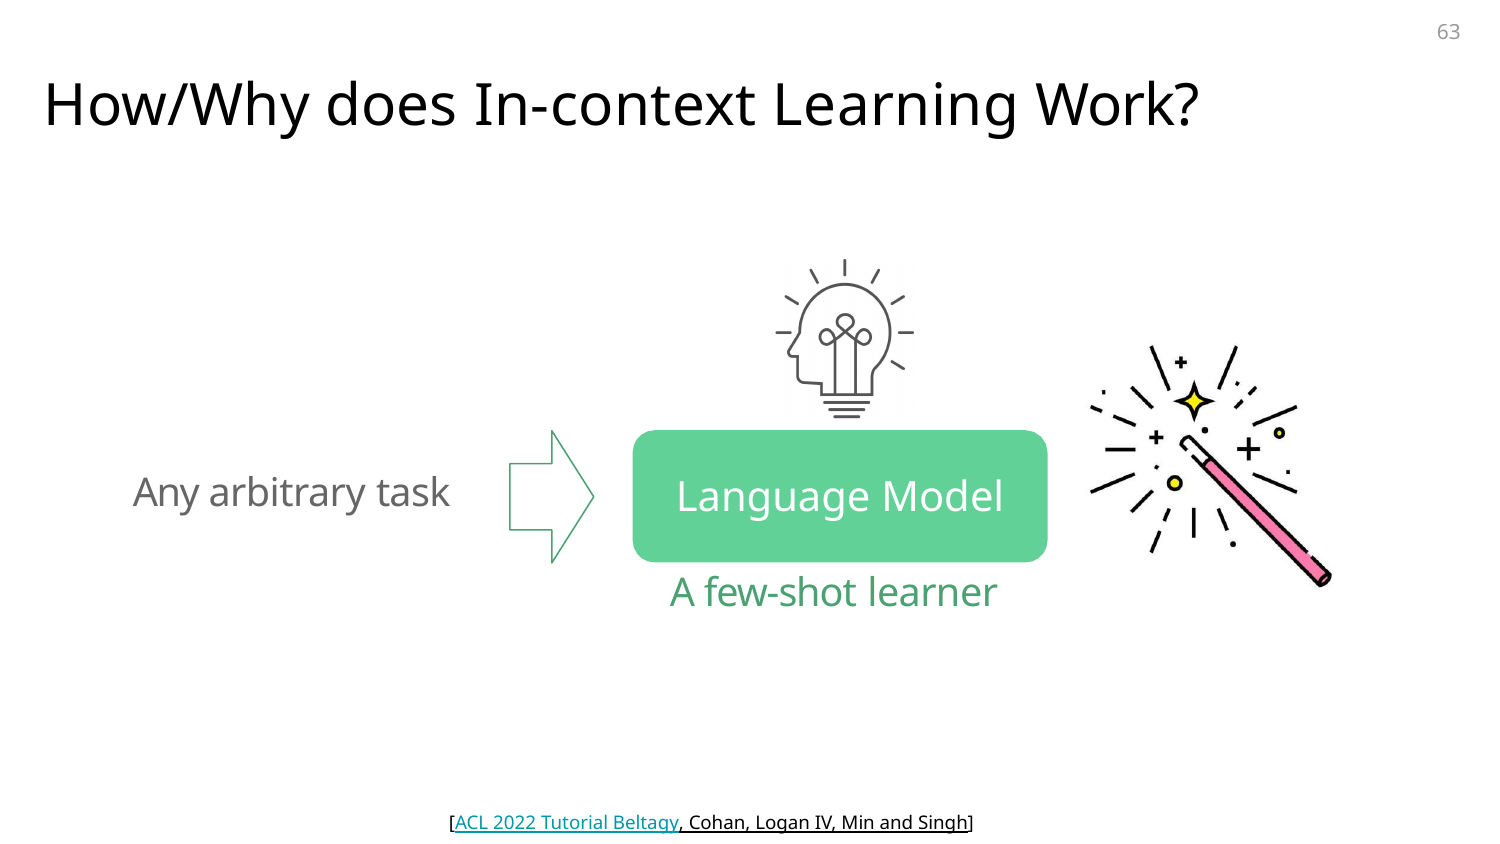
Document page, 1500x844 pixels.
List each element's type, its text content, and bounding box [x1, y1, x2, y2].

text_box Any arbitrary task [130, 464, 459, 515]
title How/Why does In-context Learning Work? [41, 64, 1251, 208]
text_box [ACL 2022 Tutorial Beltagy, Cohan, Logan IV, Min and Singh] [424, 798, 999, 844]
text_box A few-shot learner [667, 564, 1003, 615]
text_box [775, 259, 915, 419]
text_box [509, 430, 594, 563]
text_box [632, 430, 1048, 563]
text_box [1086, 343, 1333, 590]
text_box 63 [1434, 16, 1463, 44]
text_box Language Model [673, 467, 1007, 520]
